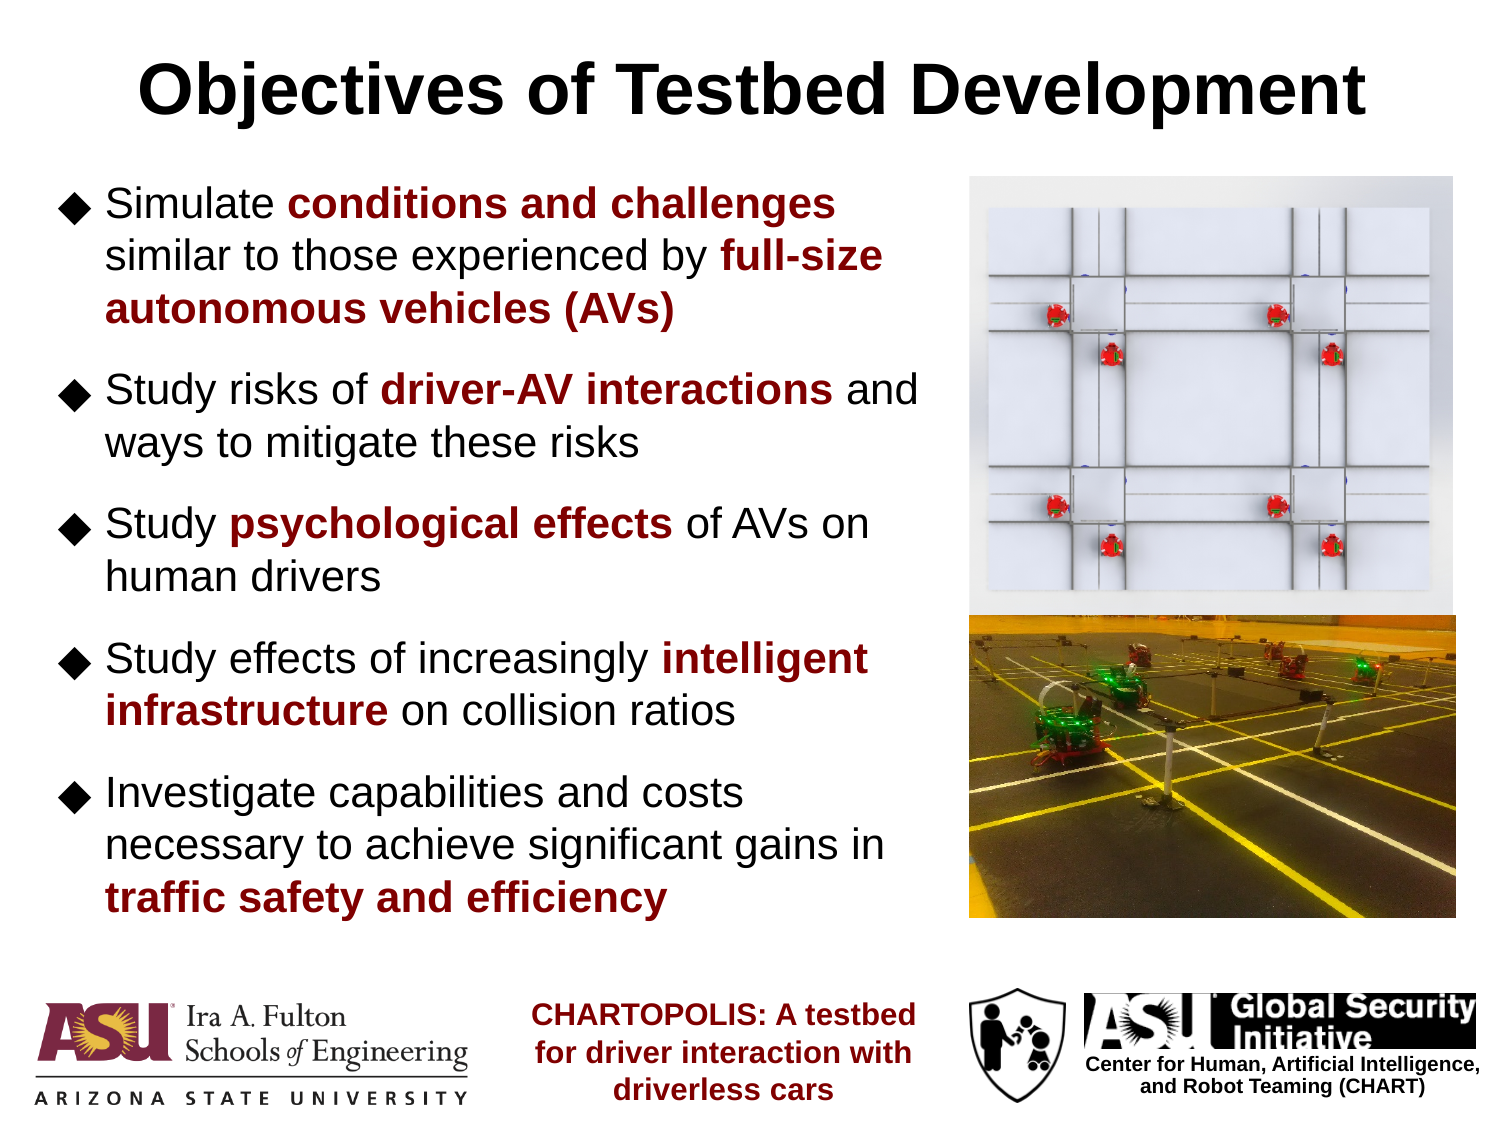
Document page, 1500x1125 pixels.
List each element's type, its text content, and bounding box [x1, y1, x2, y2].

picture [1083, 992, 1477, 1049]
picture [968, 175, 1457, 918]
picture [34, 1002, 469, 1106]
text_box Simulate conditions and challenges similar to those experienced by full-size autonomous vehicles (AVs) Study risks of driver-AV interactions and ways to mitigate these risks Study psychological effects of AVs on human drivers Study effects of increasingly intelligent infrastructure on collision ratios Investigate capabilities and costs necessary to achieve significant gains in traffic safety and efficiency [12, 166, 970, 936]
text_box CHARTOPOLIS: A testbed for driver interaction with driverless cars [496, 987, 952, 1116]
picture [968, 987, 1066, 1104]
text_box Objectives of Testbed Development [26, 34, 1479, 139]
text_box Center for Human, Artificial Intelligence, and Robot Teaming (CHART) [1069, 1046, 1500, 1108]
